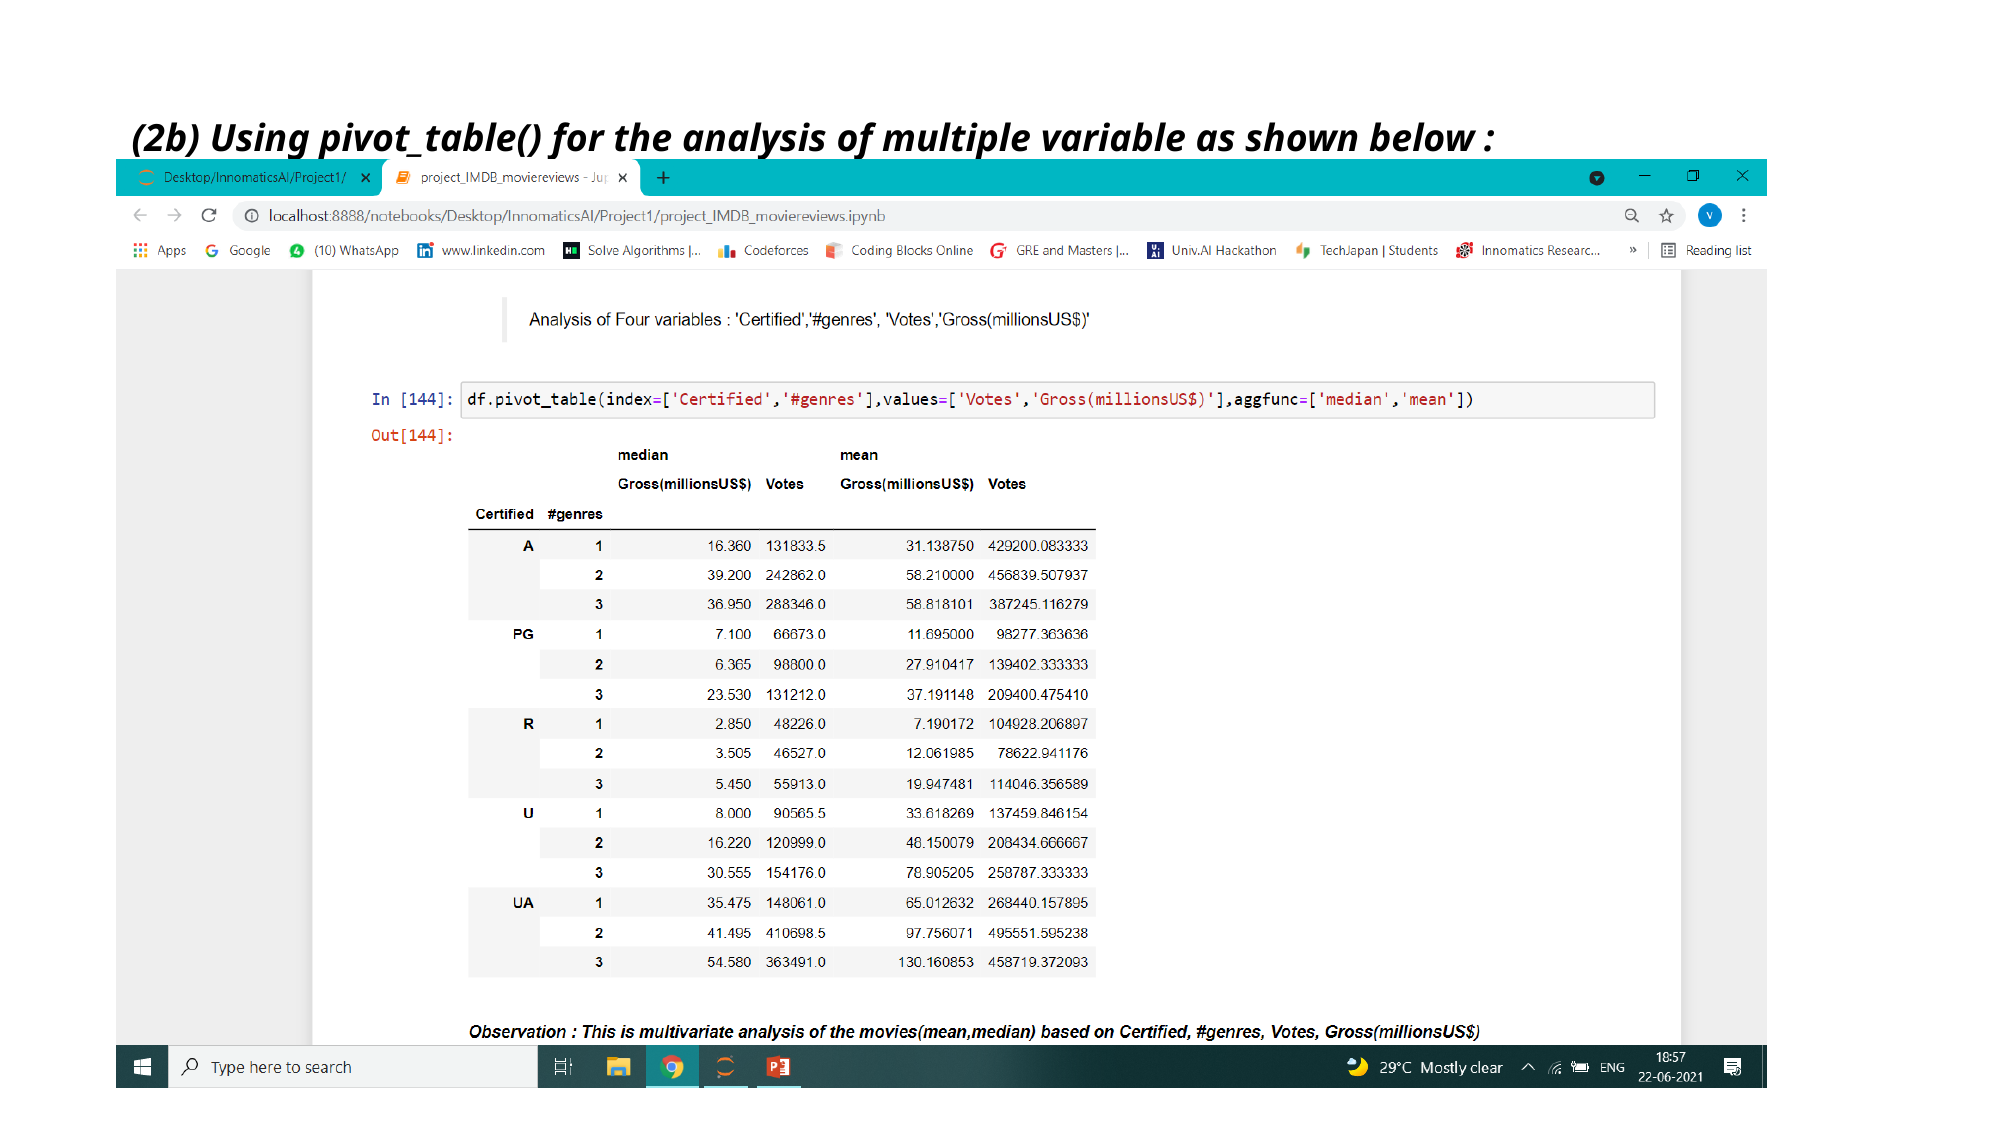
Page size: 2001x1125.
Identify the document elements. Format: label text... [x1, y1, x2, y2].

title (2b) Using pivot_table() for the analysis of multiple variable as shown below : [116, 60, 1767, 159]
picture [116, 159, 1767, 1088]
